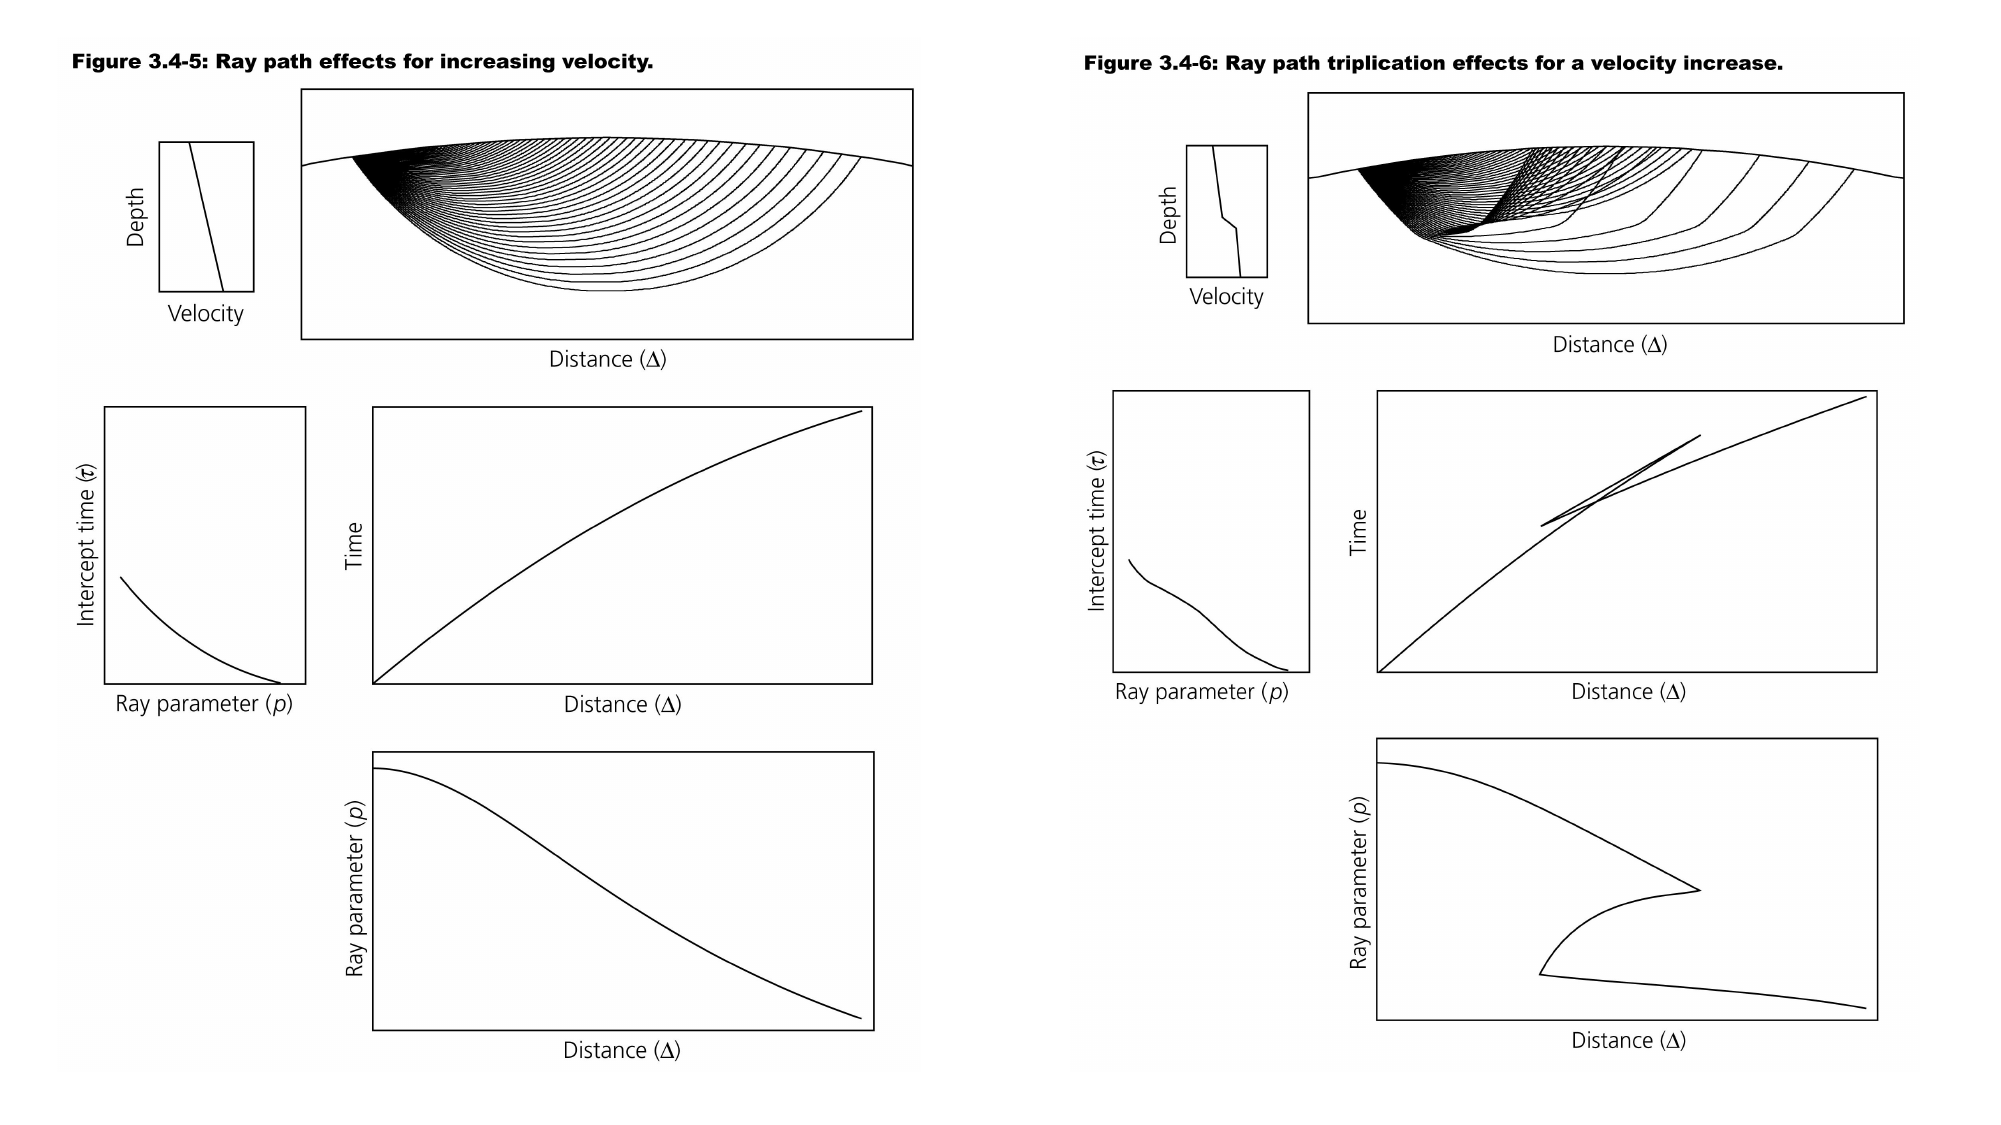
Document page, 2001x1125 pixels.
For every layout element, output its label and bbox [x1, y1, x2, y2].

list [57, 36, 921, 1072]
picture [1070, 36, 1920, 1072]
